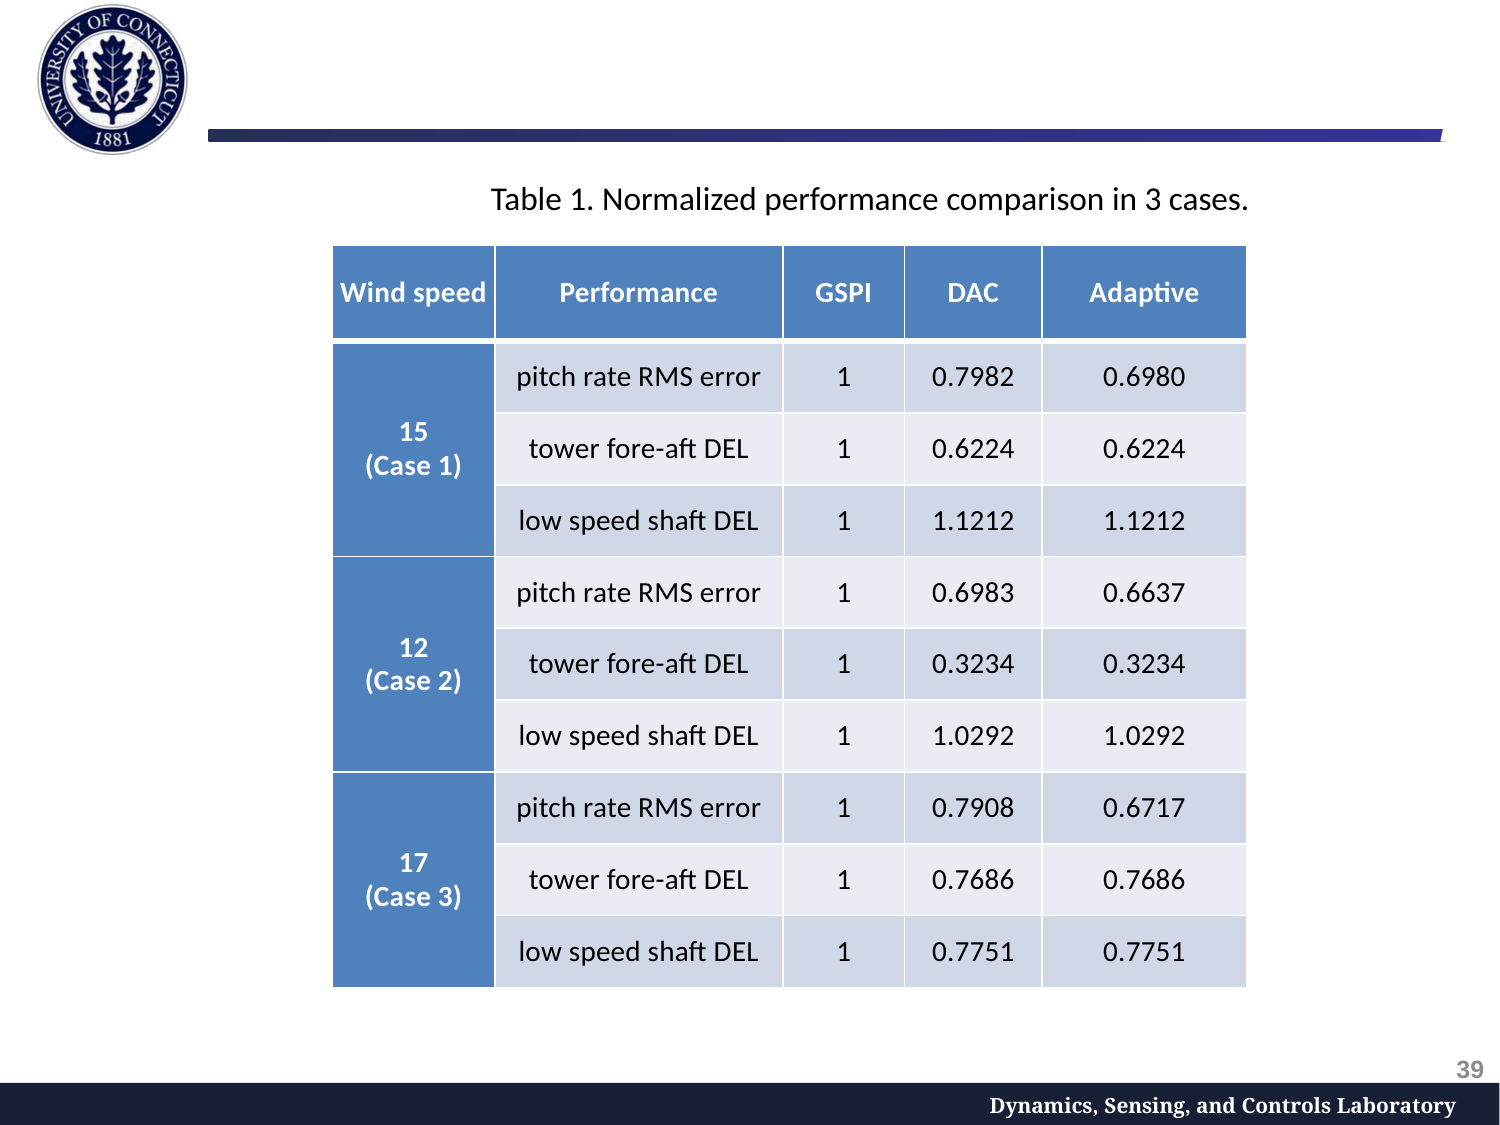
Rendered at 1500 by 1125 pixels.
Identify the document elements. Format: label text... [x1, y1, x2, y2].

table_cell low speed shaft DEL [496, 701, 782, 771]
table_cell pitch rate RMS error [496, 557, 782, 627]
table_header Wind speed [333, 246, 494, 338]
table_cell 1 [784, 629, 904, 699]
table_cell 0.6717 [1043, 773, 1246, 843]
table_header DAC [905, 269, 1041, 338]
table_cell tower fore-aft DEL [496, 845, 782, 915]
table_cell 0.7982 [905, 344, 1041, 412]
table_cell 0.3234 [905, 629, 1041, 699]
table_cell tower fore-aft DEL [496, 629, 782, 699]
table_cell 1 [784, 414, 904, 484]
table_cell 0.6224 [1043, 414, 1246, 484]
table_cell 1 [784, 701, 904, 771]
table_cell 0.7686 [1043, 845, 1246, 915]
table_cell 1 [784, 486, 904, 556]
table_cell low speed shaft DEL [496, 486, 782, 556]
table_cell 0.6224 [905, 414, 1041, 484]
table_cell 17 (Case 3) [333, 773, 494, 987]
table_cell 0.7751 [1043, 916, 1246, 987]
table_cell 0.6980 [1043, 344, 1246, 412]
table_cell 1 [784, 845, 904, 915]
table_cell tower fore-aft DEL [496, 414, 782, 484]
table_cell 0.7908 [905, 773, 1041, 843]
slide_number 39 [1149, 1038, 1500, 1099]
text_box Table 1. Normalized performance comparison in 3 cases. [475, 169, 1324, 269]
table_cell pitch rate RMS error [496, 344, 782, 412]
table_cell 0.7751 [905, 916, 1041, 987]
table_cell 1.1212 [1043, 486, 1246, 556]
table_cell 1 [784, 773, 904, 843]
table_header GSPI [784, 269, 904, 338]
table_cell 15 (Case 1) [333, 344, 494, 556]
table_cell 1 [784, 344, 904, 412]
table_cell 0.6983 [905, 557, 1041, 627]
table_header Performance [496, 269, 782, 338]
table_cell 0.3234 [1043, 629, 1246, 699]
table_cell 1.0292 [905, 701, 1041, 771]
table_cell 0.7686 [905, 845, 1041, 915]
table_header Adaptive [1043, 269, 1246, 338]
table_cell 12 (Case 2) [333, 557, 494, 771]
table_cell pitch rate RMS error [496, 773, 782, 843]
picture [37, 4, 188, 155]
table_cell 0.6637 [1043, 557, 1246, 627]
table_cell 1 [784, 916, 904, 987]
table_cell 1.1212 [905, 486, 1041, 556]
table_cell 1.0292 [1043, 701, 1246, 771]
table_cell 1 [784, 557, 904, 627]
table_cell low speed shaft DEL [496, 916, 782, 987]
